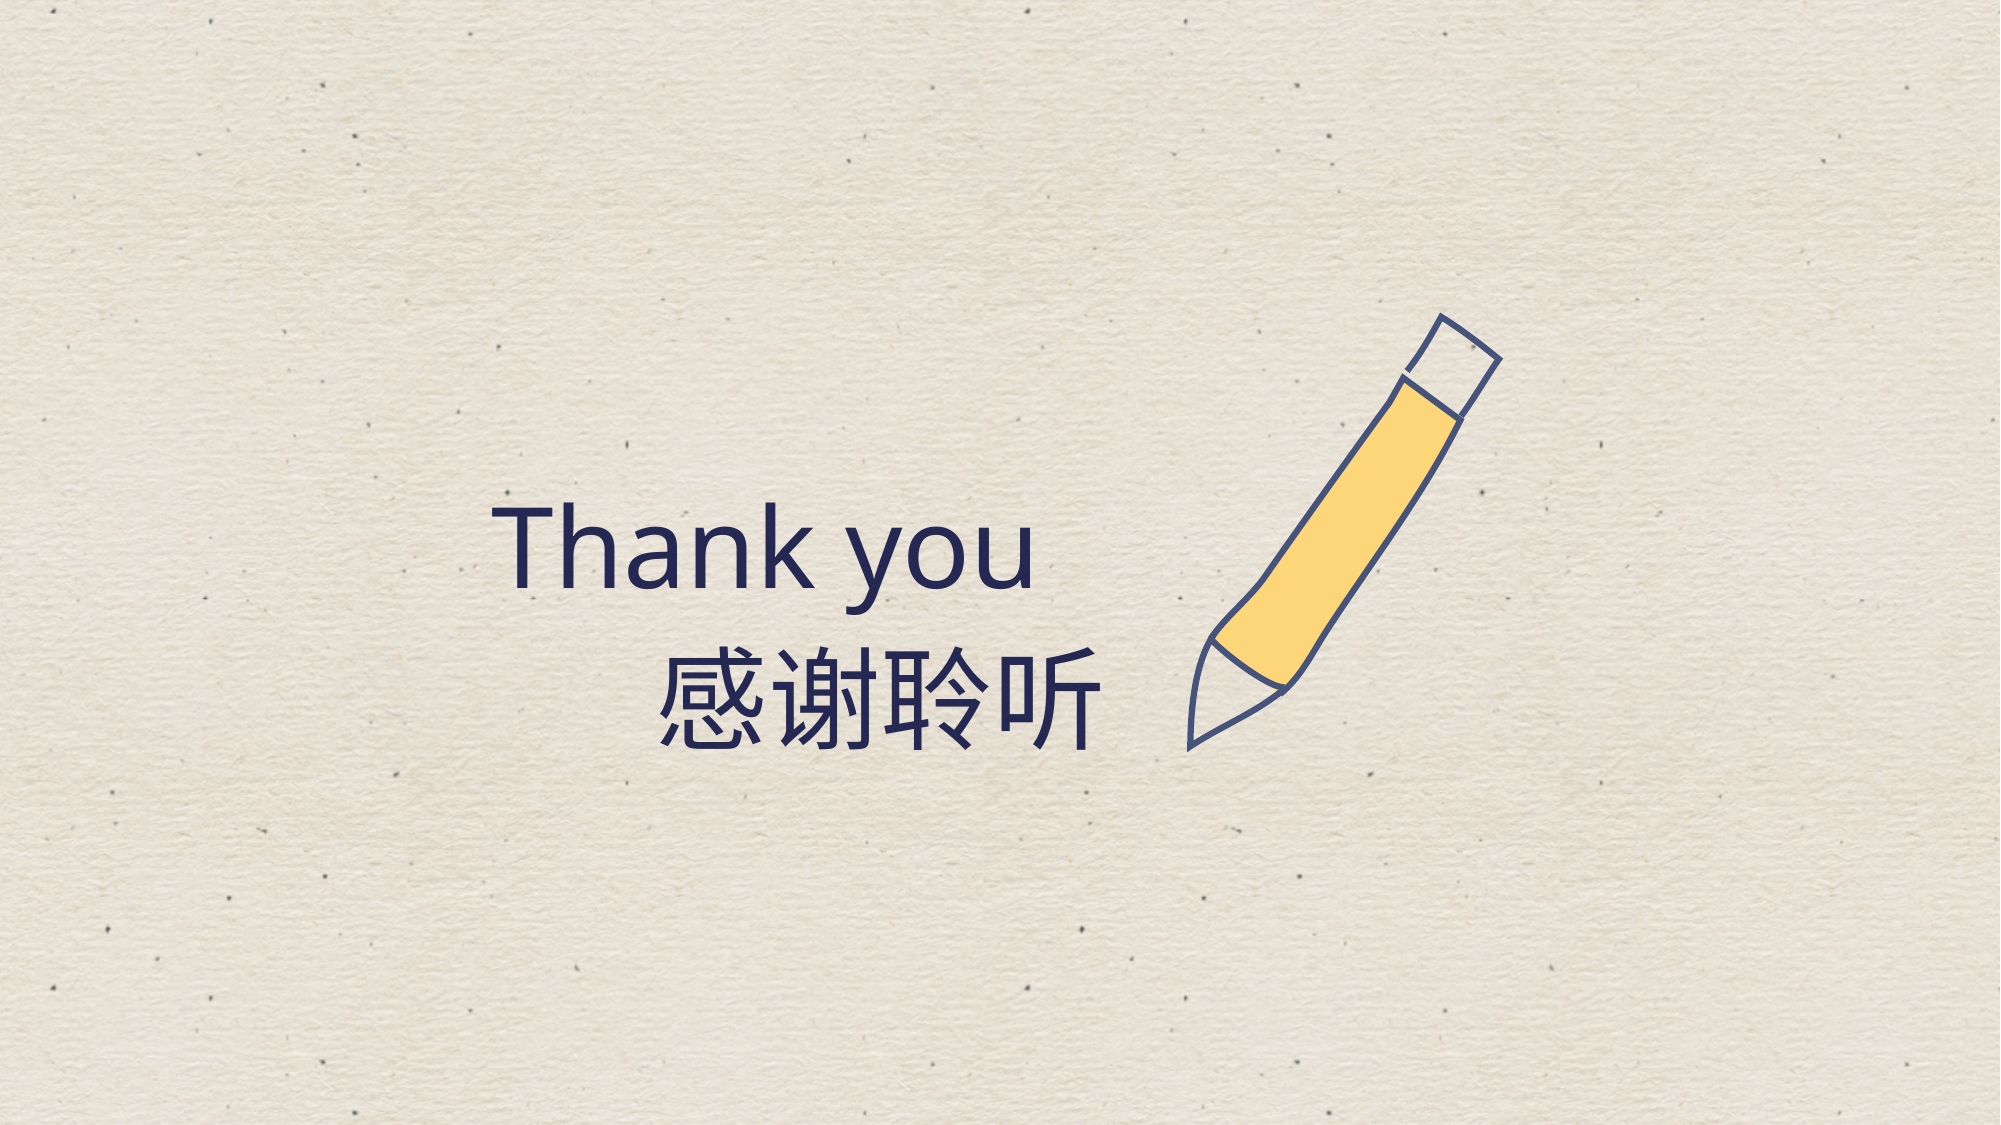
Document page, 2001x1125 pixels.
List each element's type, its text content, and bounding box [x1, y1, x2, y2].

text_box Thank you [477, 468, 1056, 618]
picture [0, 0, 2000, 1125]
text_box 感谢聆听 [641, 621, 1121, 772]
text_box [1285, 296, 1383, 793]
